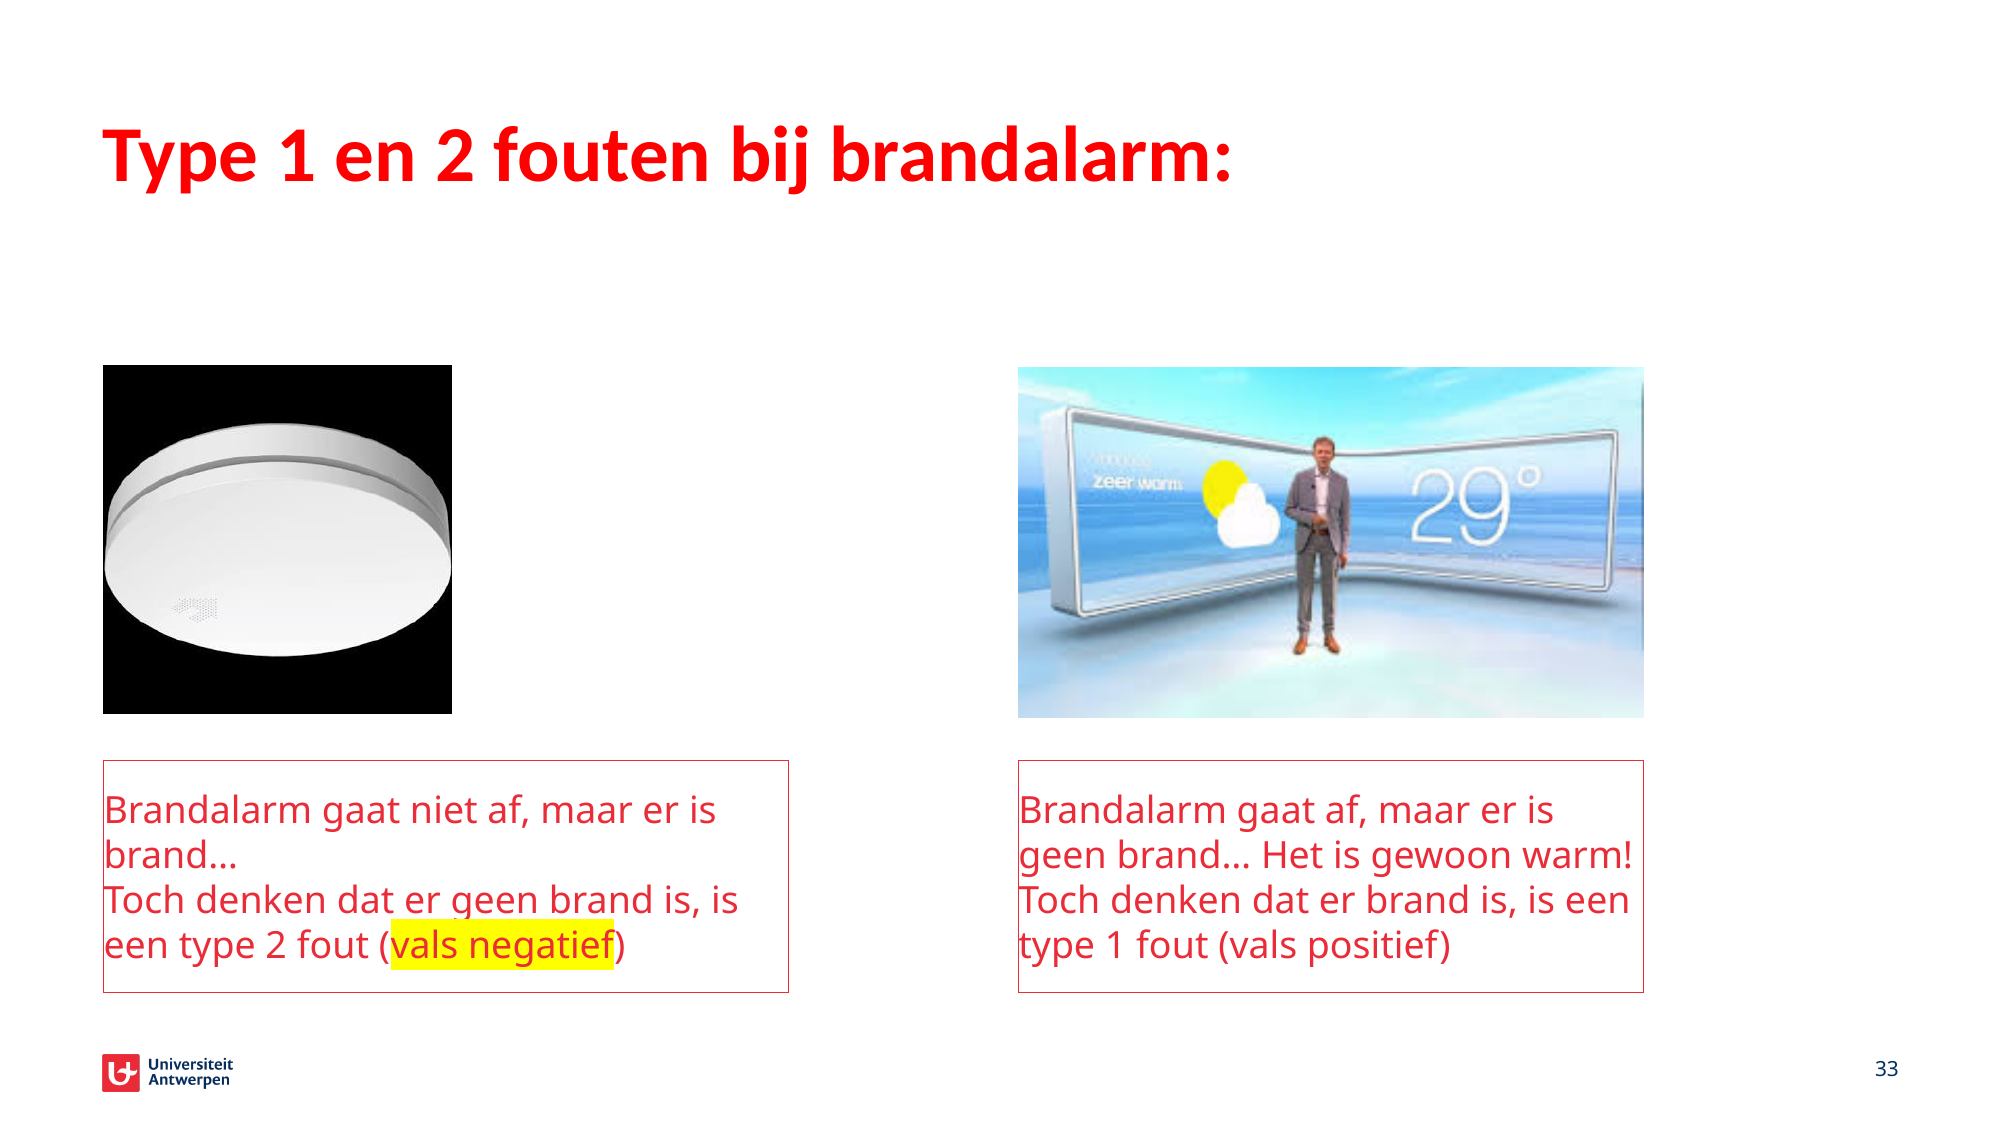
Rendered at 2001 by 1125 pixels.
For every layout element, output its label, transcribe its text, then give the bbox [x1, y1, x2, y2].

text_box Brandalarm gaat af, maar er is geen brand… Het is gewoon warm! Toch denken dat er brand is, is een type 1 fout (vals positief) [1018, 760, 1644, 993]
picture [1018, 367, 1644, 718]
slide_number 33 [1463, 1039, 1914, 1100]
picture [103, 365, 452, 714]
text_box Brandalarm gaat niet af, maar er is brand… Toch denken dat er geen brand is, is een type 2 fout (vals negatief) [103, 760, 789, 993]
title Type 1 en 2 fouten bij brandalarm: [102, 101, 1898, 232]
picture [102, 1054, 233, 1092]
